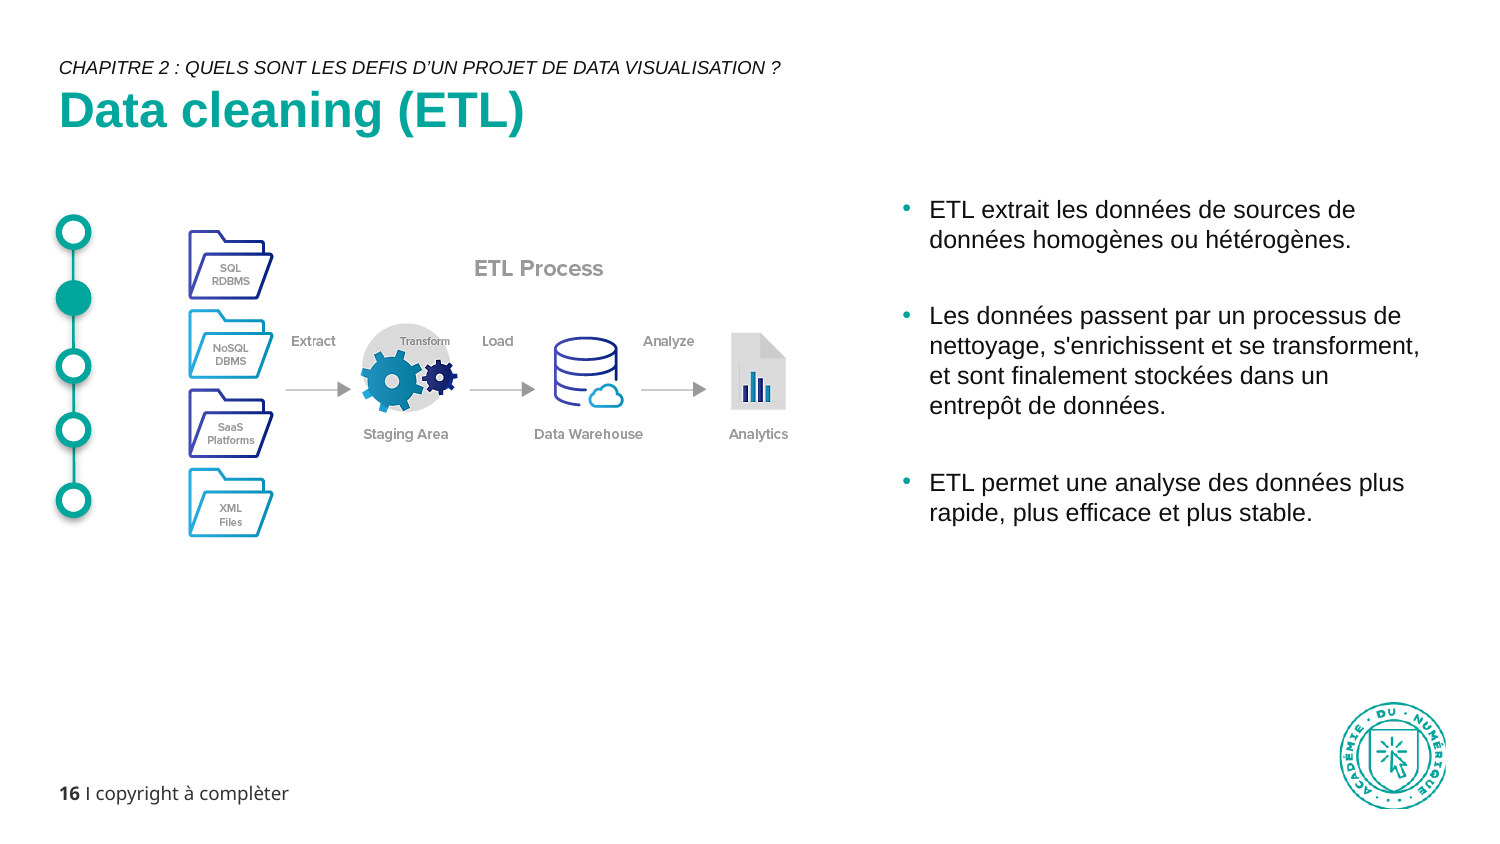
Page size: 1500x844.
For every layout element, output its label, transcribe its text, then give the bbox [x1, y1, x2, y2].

text_box ETL extrait les données de sources de données homogènes ou hétérogènes. Les données passent par un processus de nettoyage, s'enrichissent et se transforment, et sont finalement stockées dans un entrepôt de données. ETL permet une analyse des données plus rapide, plus efficace et plus stable. [887, 185, 1442, 645]
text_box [58, 217, 89, 516]
text_box CHAPITRE 2 : QUELS SONT LES DEFIS D’UN PROJET DE DATA VISUALISATION ? [58, 55, 795, 77]
text_box Data cleaning (ETL) [58, 77, 1446, 155]
picture [139, 185, 836, 585]
